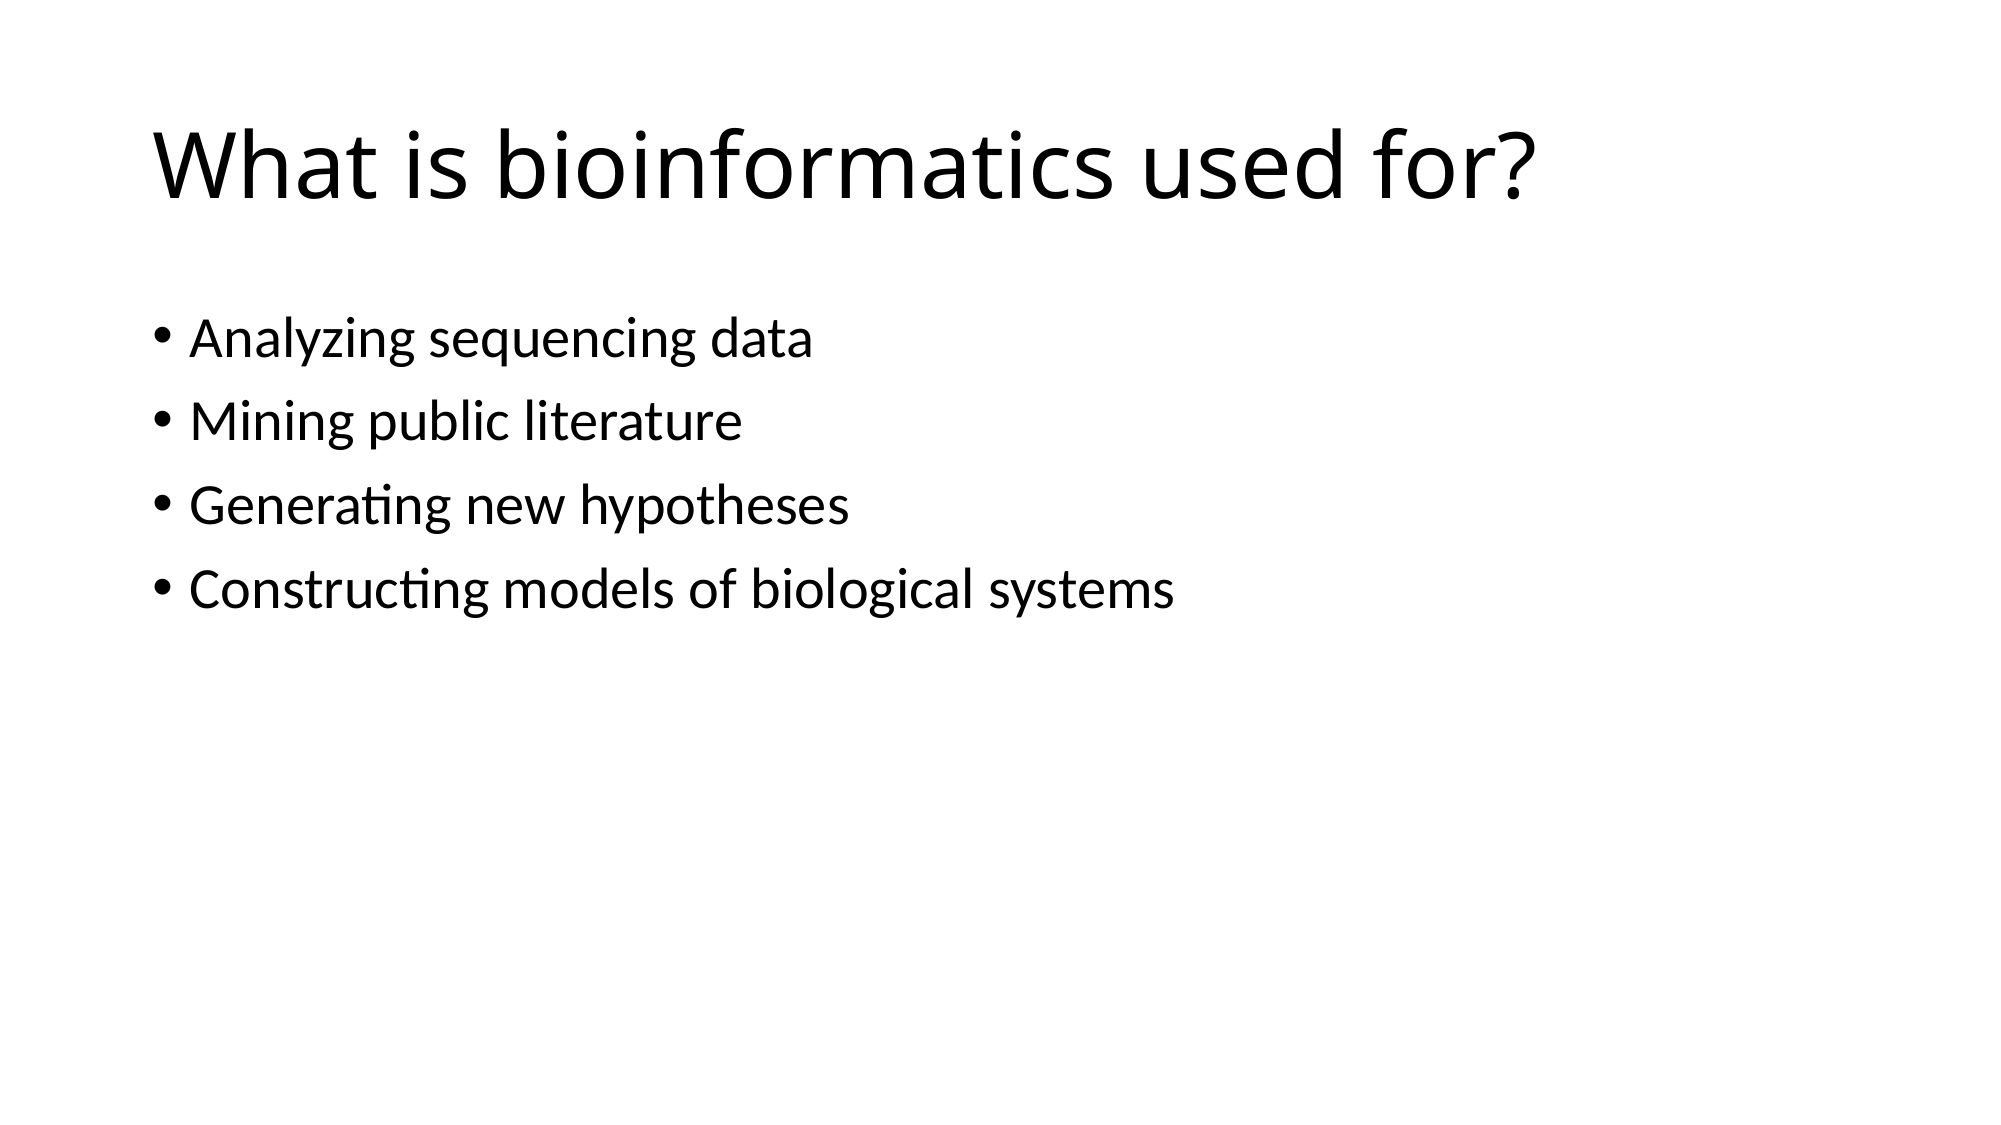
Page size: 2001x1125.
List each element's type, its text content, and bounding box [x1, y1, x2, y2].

title What is bioinformatics used for? [137, 59, 1863, 278]
list Analyzing sequencing data Mining public literature Generating new hypotheses Constructing models of biological systems [137, 299, 1863, 1014]
